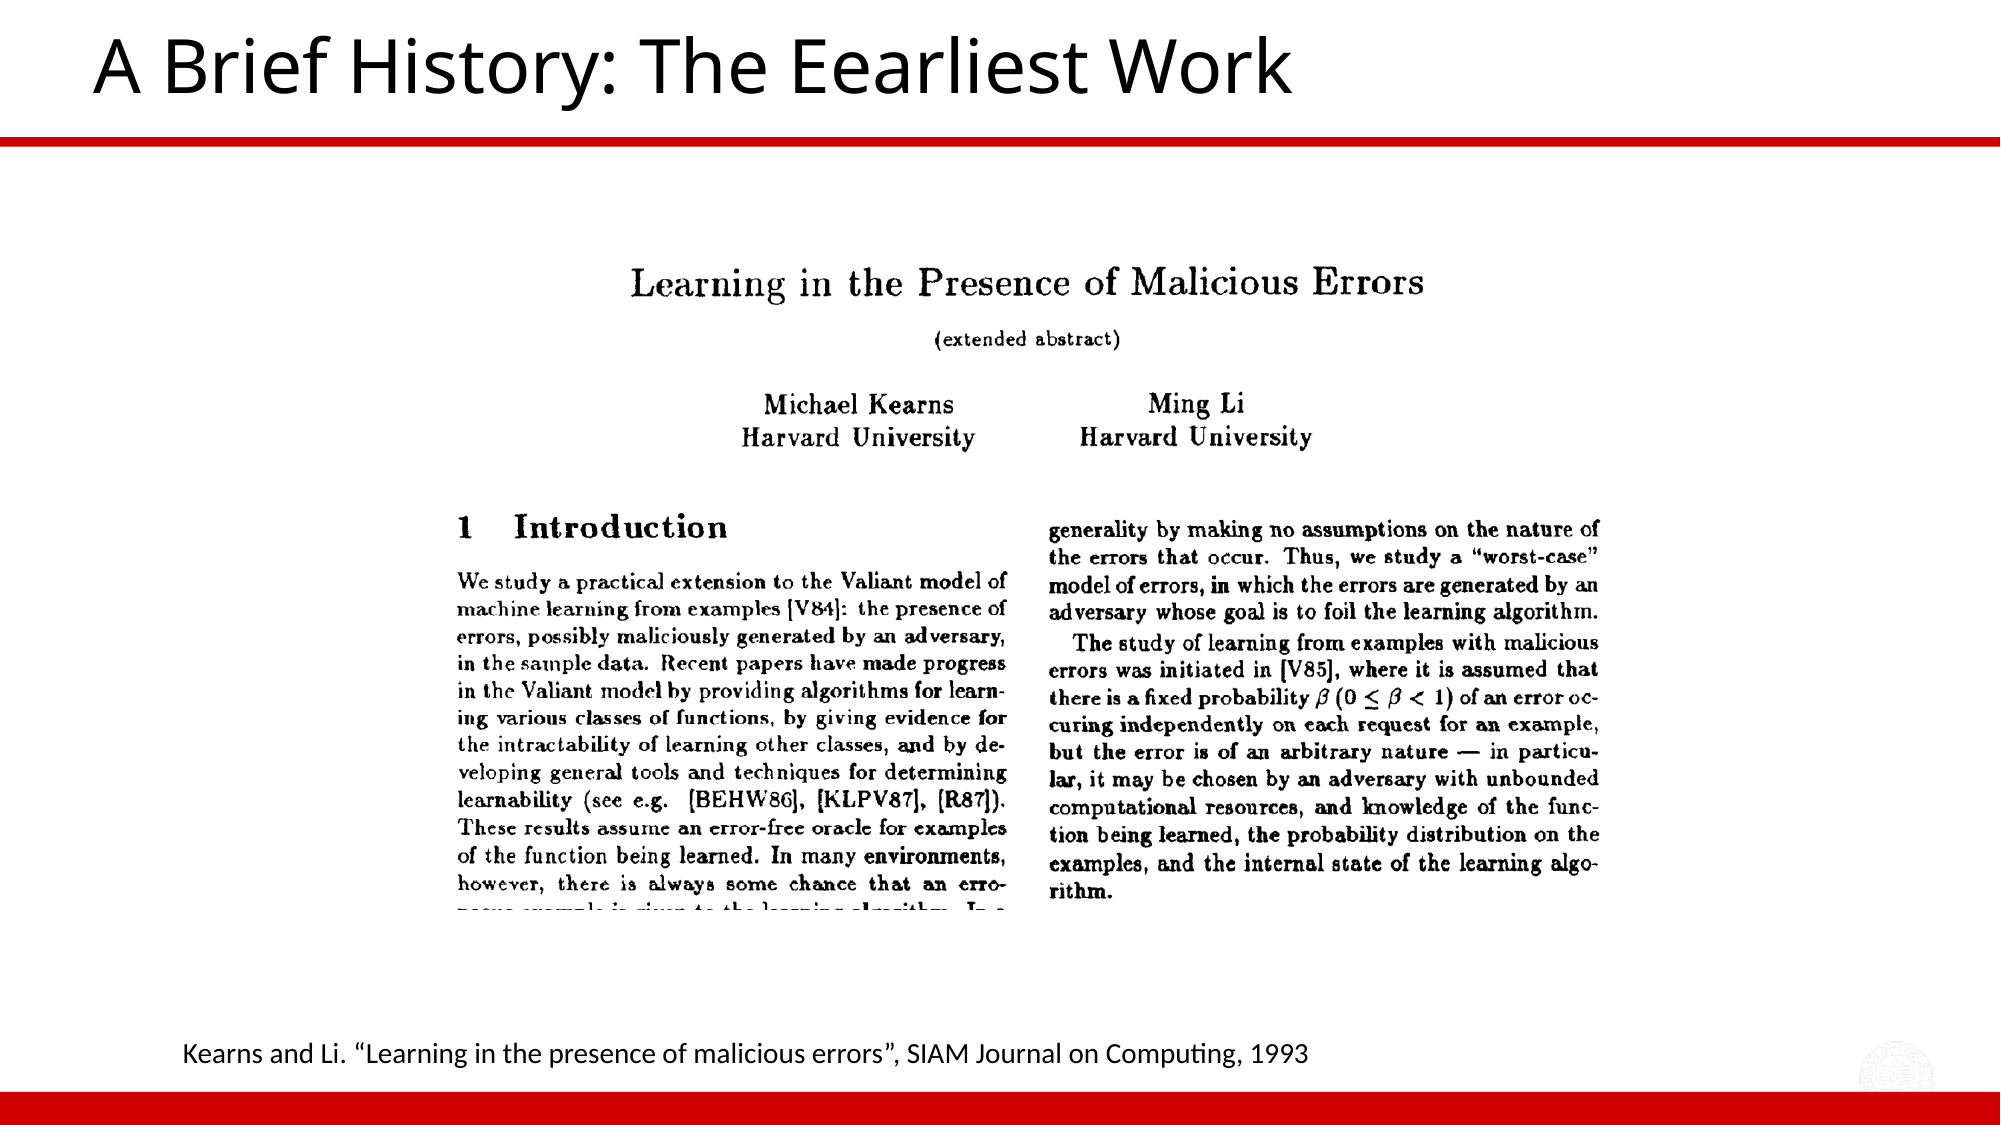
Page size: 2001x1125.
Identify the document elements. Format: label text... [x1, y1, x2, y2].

title A Brief History: The Eearliest Work [78, 21, 1934, 116]
picture [366, 183, 1642, 910]
text_box Kearns and Li. “Learning in the presence of malicious errors”, SIAM Journal on Computing, 1993 [168, 1026, 1325, 1077]
